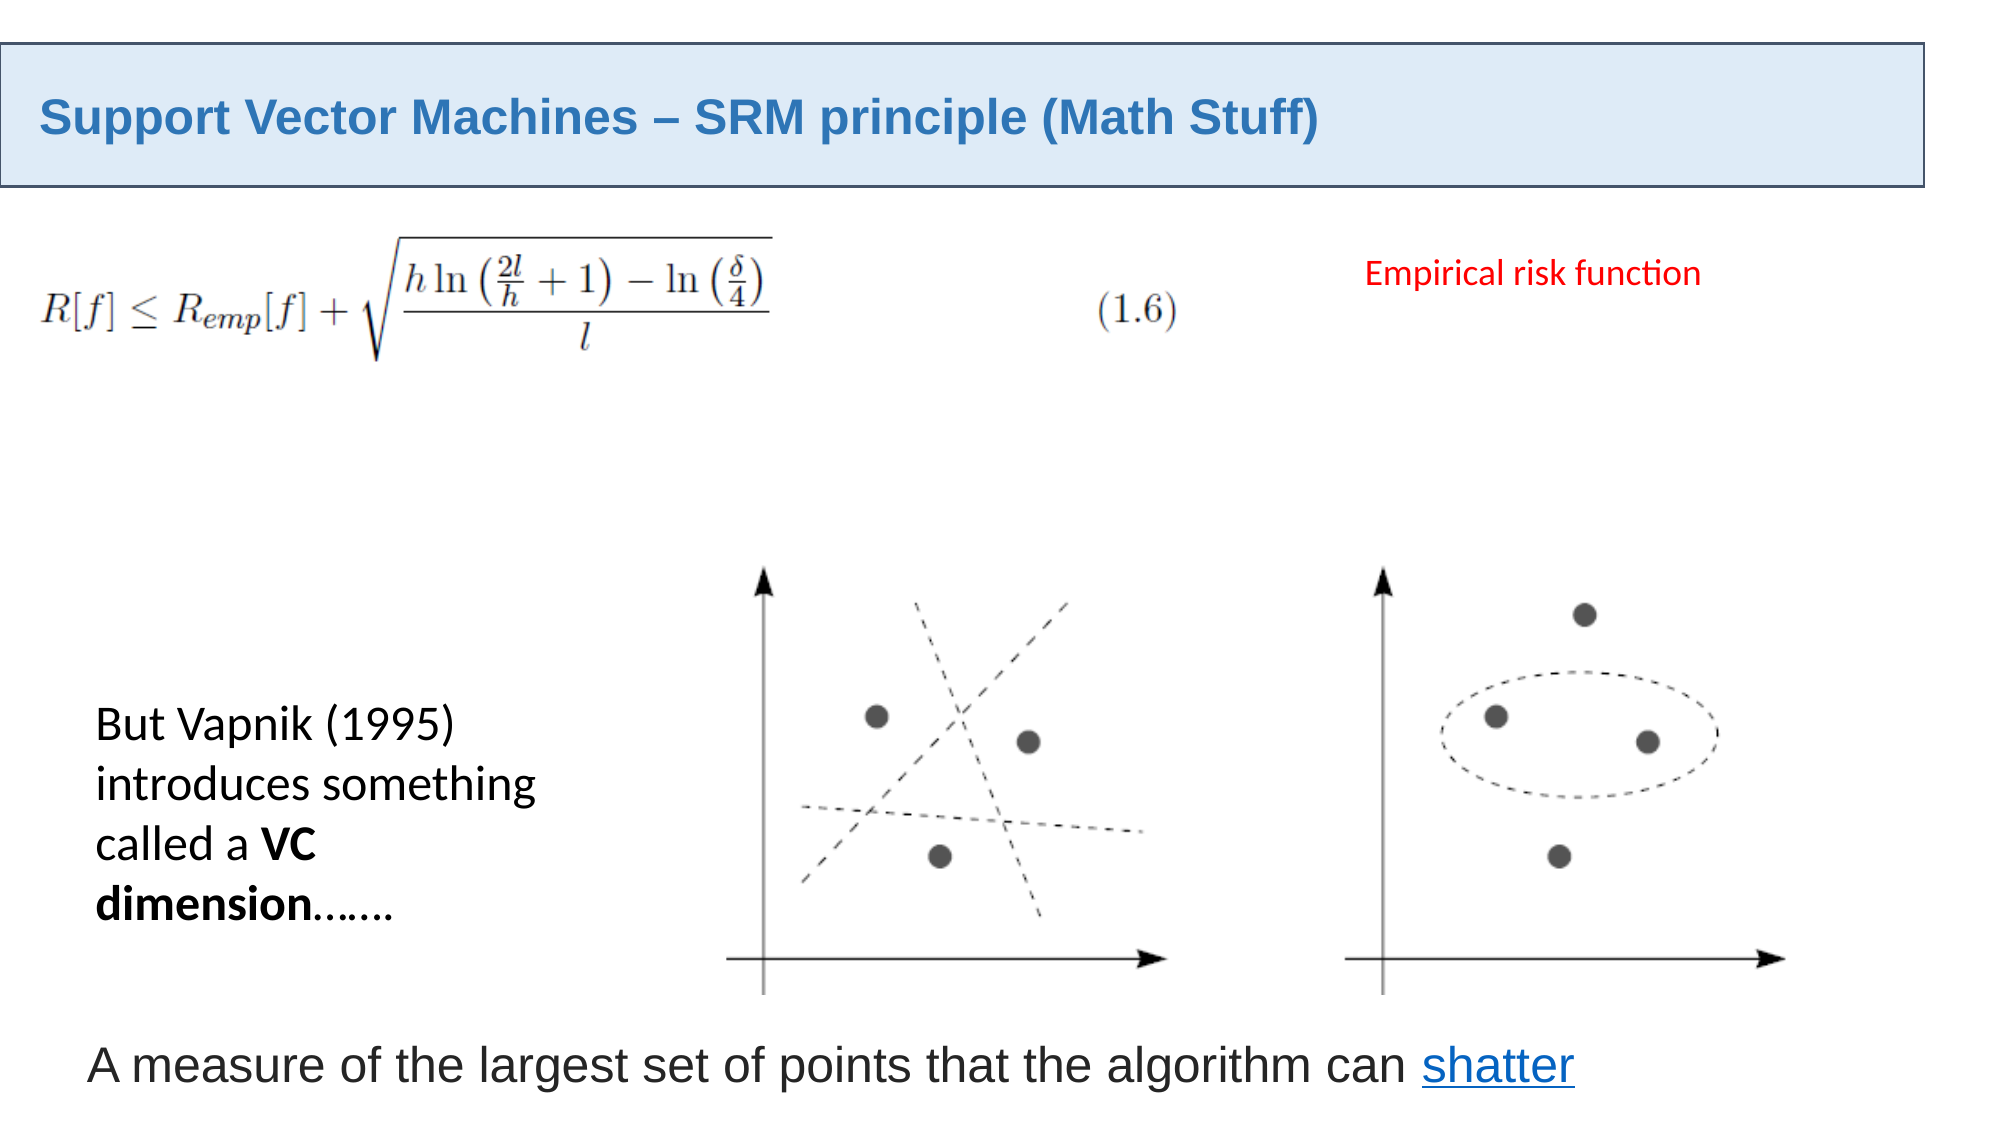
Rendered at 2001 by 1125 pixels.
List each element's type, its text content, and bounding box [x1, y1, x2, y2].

picture [24, 201, 1198, 368]
text_box Support Vector Machines – SRM principle (Math Stuff) [24, 77, 1483, 152]
text_box A measure of the largest set of points that the algorithm can shatter [58, 1025, 1590, 1101]
text_box [0, 42, 1925, 188]
text_box But Vapnik (1995) introduces something called a VC dimension……. [80, 682, 597, 938]
picture [726, 565, 1786, 995]
text_box Empirical risk function [1349, 240, 2000, 301]
